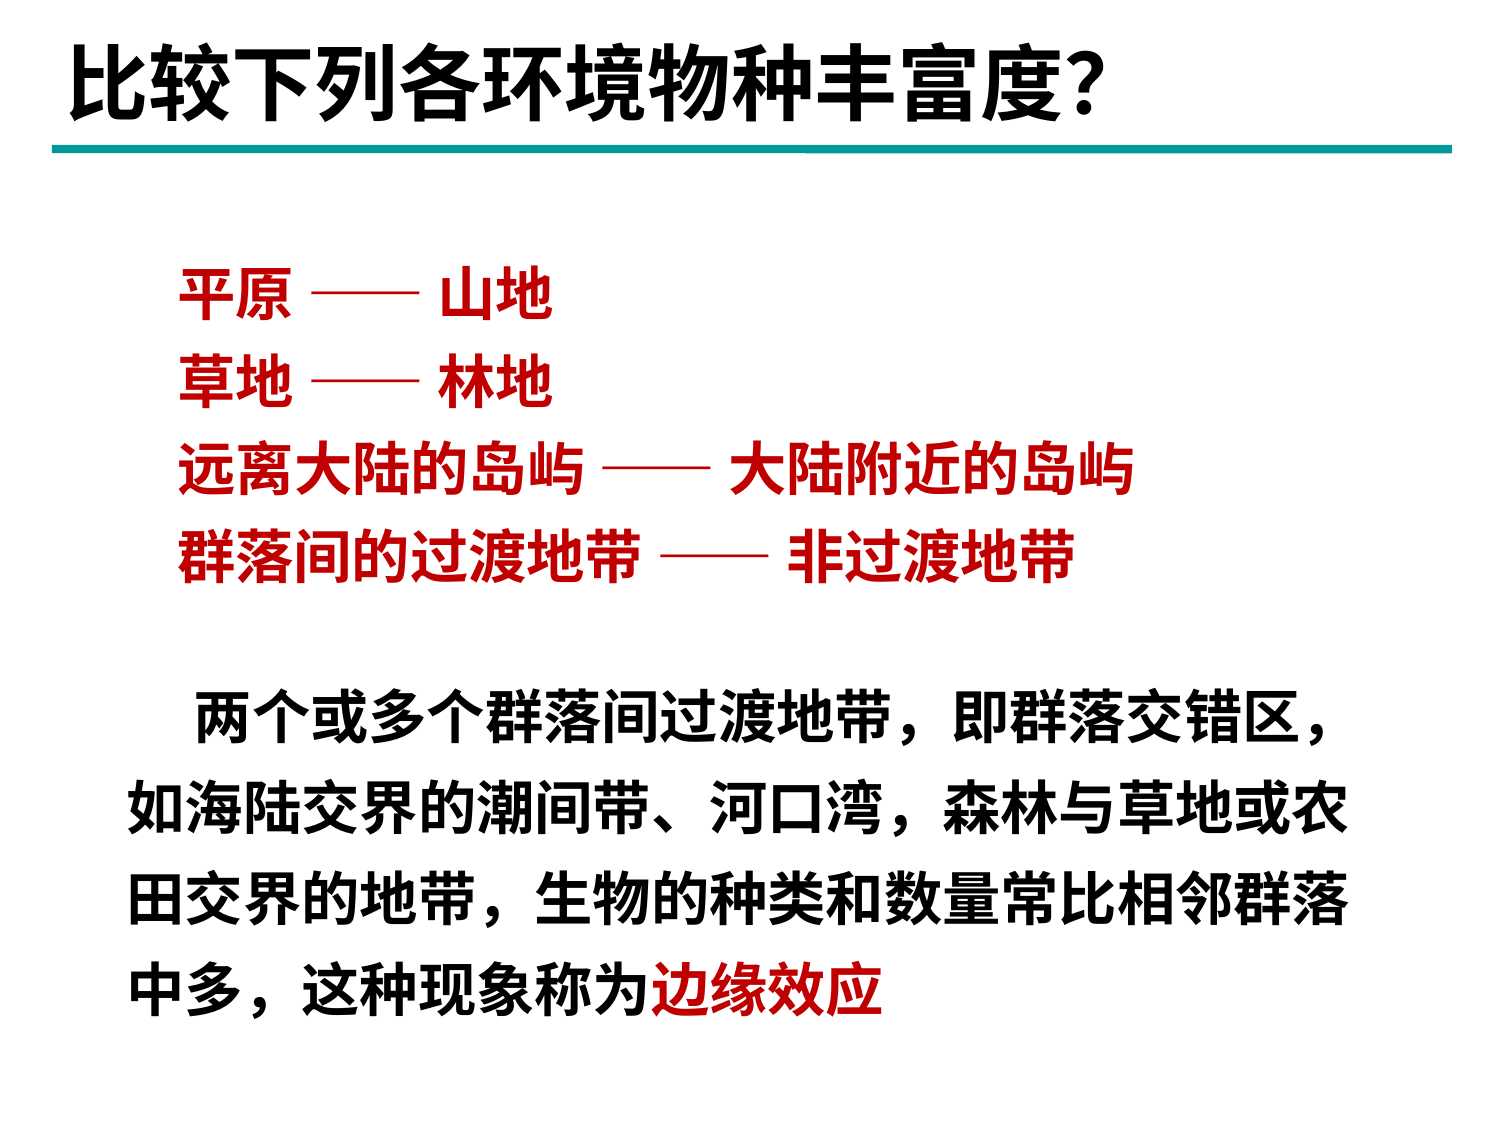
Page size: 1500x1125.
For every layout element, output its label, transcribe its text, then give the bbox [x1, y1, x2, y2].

title 比较下列各环境物种丰富度？ [41, 35, 1341, 233]
text_box 两个或多个群落间过渡地带，即群落交错区，如海陆交界的潮间带、河口湾，森林与草地或农田交界的地带，生物的种类和数量常比相邻群落中多，这种现象称为边缘效应 [112, 651, 1400, 1030]
text_box 平原 —— 山地 草地 —— 林地 远离大陆的岛屿 —— 大陆附近的岛屿 群落间的过渡地带 —— 非过渡地带 [82, 232, 1430, 598]
